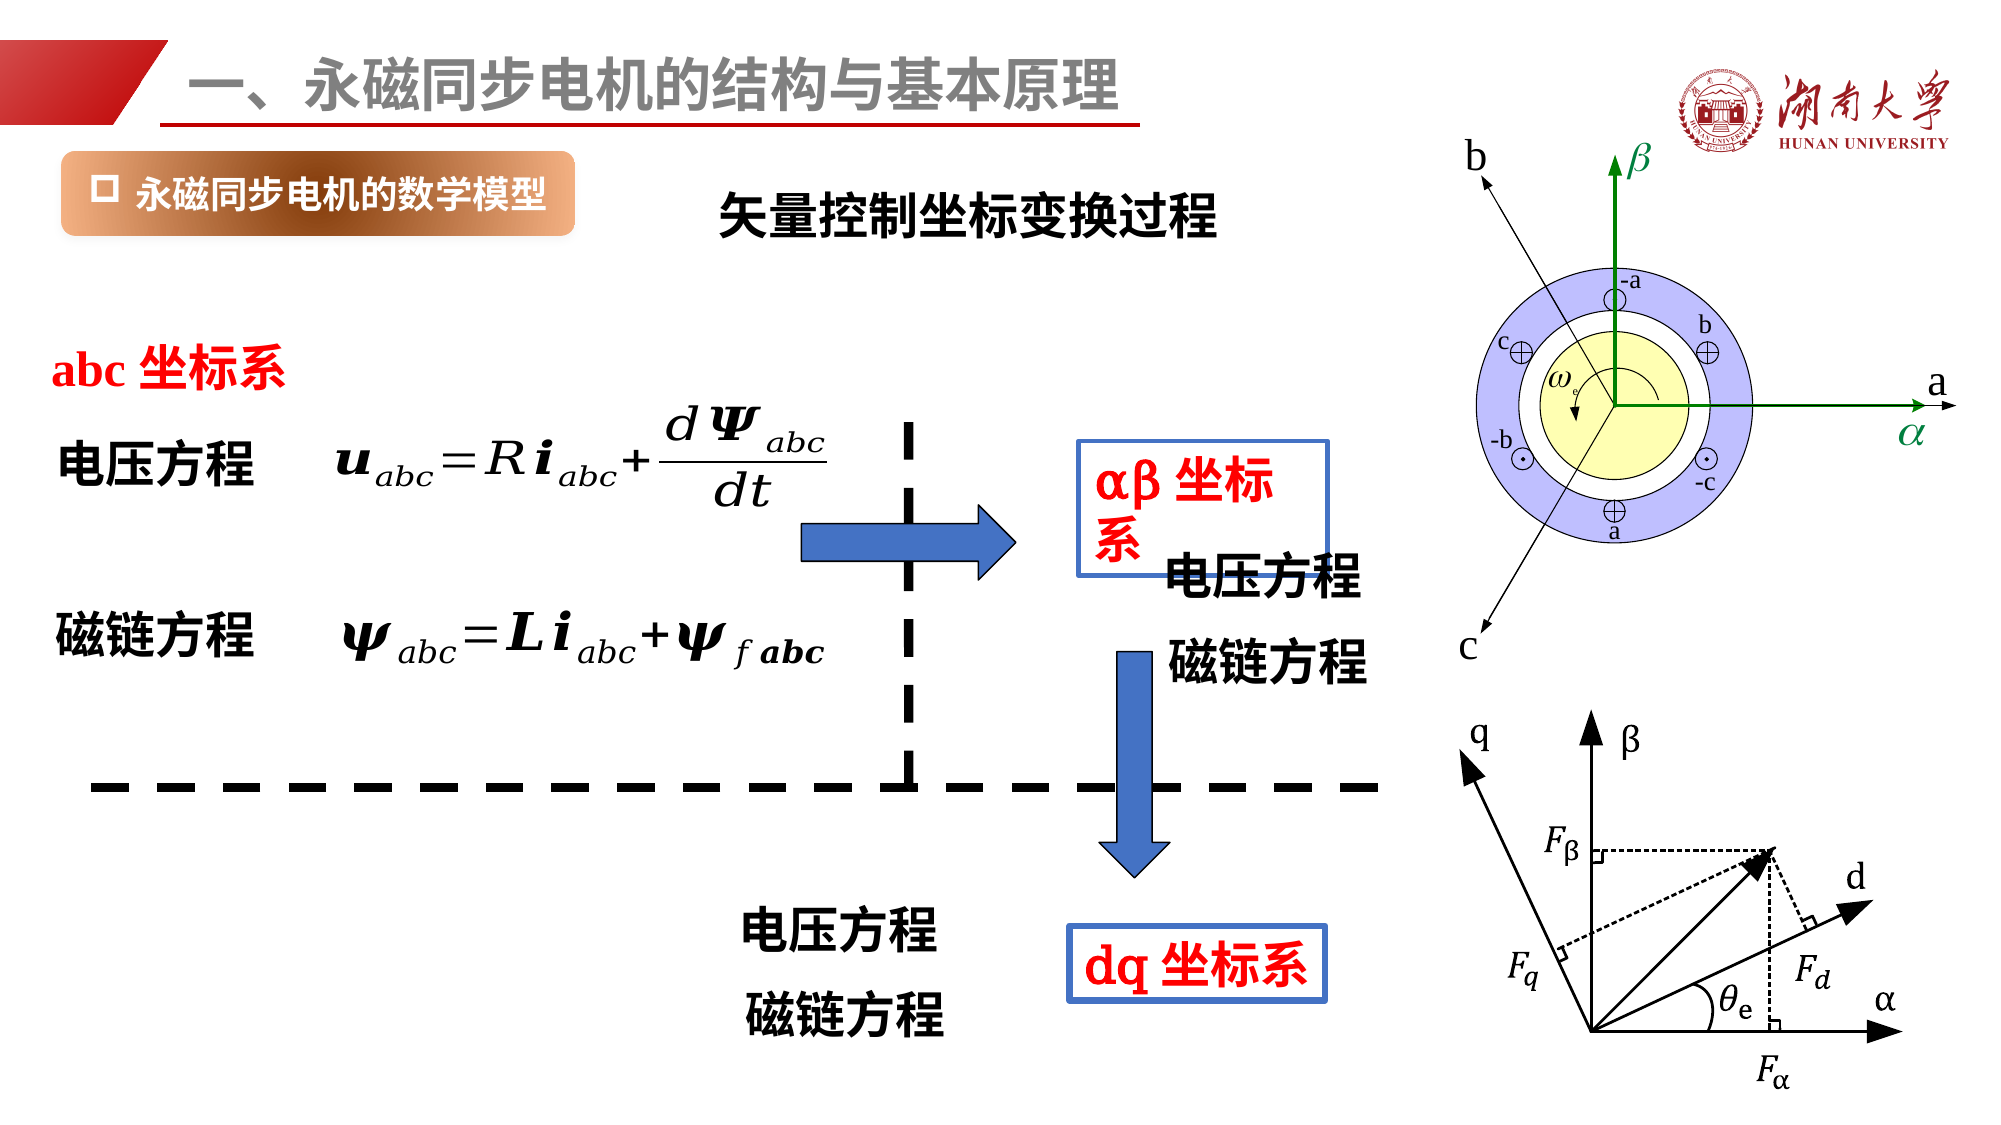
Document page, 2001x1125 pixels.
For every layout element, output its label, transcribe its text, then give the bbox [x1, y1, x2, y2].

text_box 矢量控制坐标变换过程 [683, 183, 1328, 252]
text_box dq坐标系 [1069, 925, 1326, 1001]
text_box 磁链方程 [1154, 623, 1413, 698]
text_box [1099, 788, 1170, 878]
text_box [801, 523, 908, 562]
text_box abc坐标系 [36, 329, 303, 405]
text_box αβ坐标系 [1078, 440, 1328, 576]
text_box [0, 40, 2000, 183]
text_box 电压方程 [40, 425, 371, 500]
text_box 磁链方程 [40, 596, 371, 672]
text_box [909, 504, 1016, 581]
text_box [1116, 651, 1153, 787]
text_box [1416, 701, 1942, 1104]
text_box 磁链方程 [730, 976, 1061, 1052]
text_box 电压方程 [1147, 537, 1413, 613]
text_box 电压方程 [724, 890, 1055, 966]
text_box 永磁同步电机的数学模型 [60, 183, 577, 237]
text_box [1413, 100, 1957, 701]
